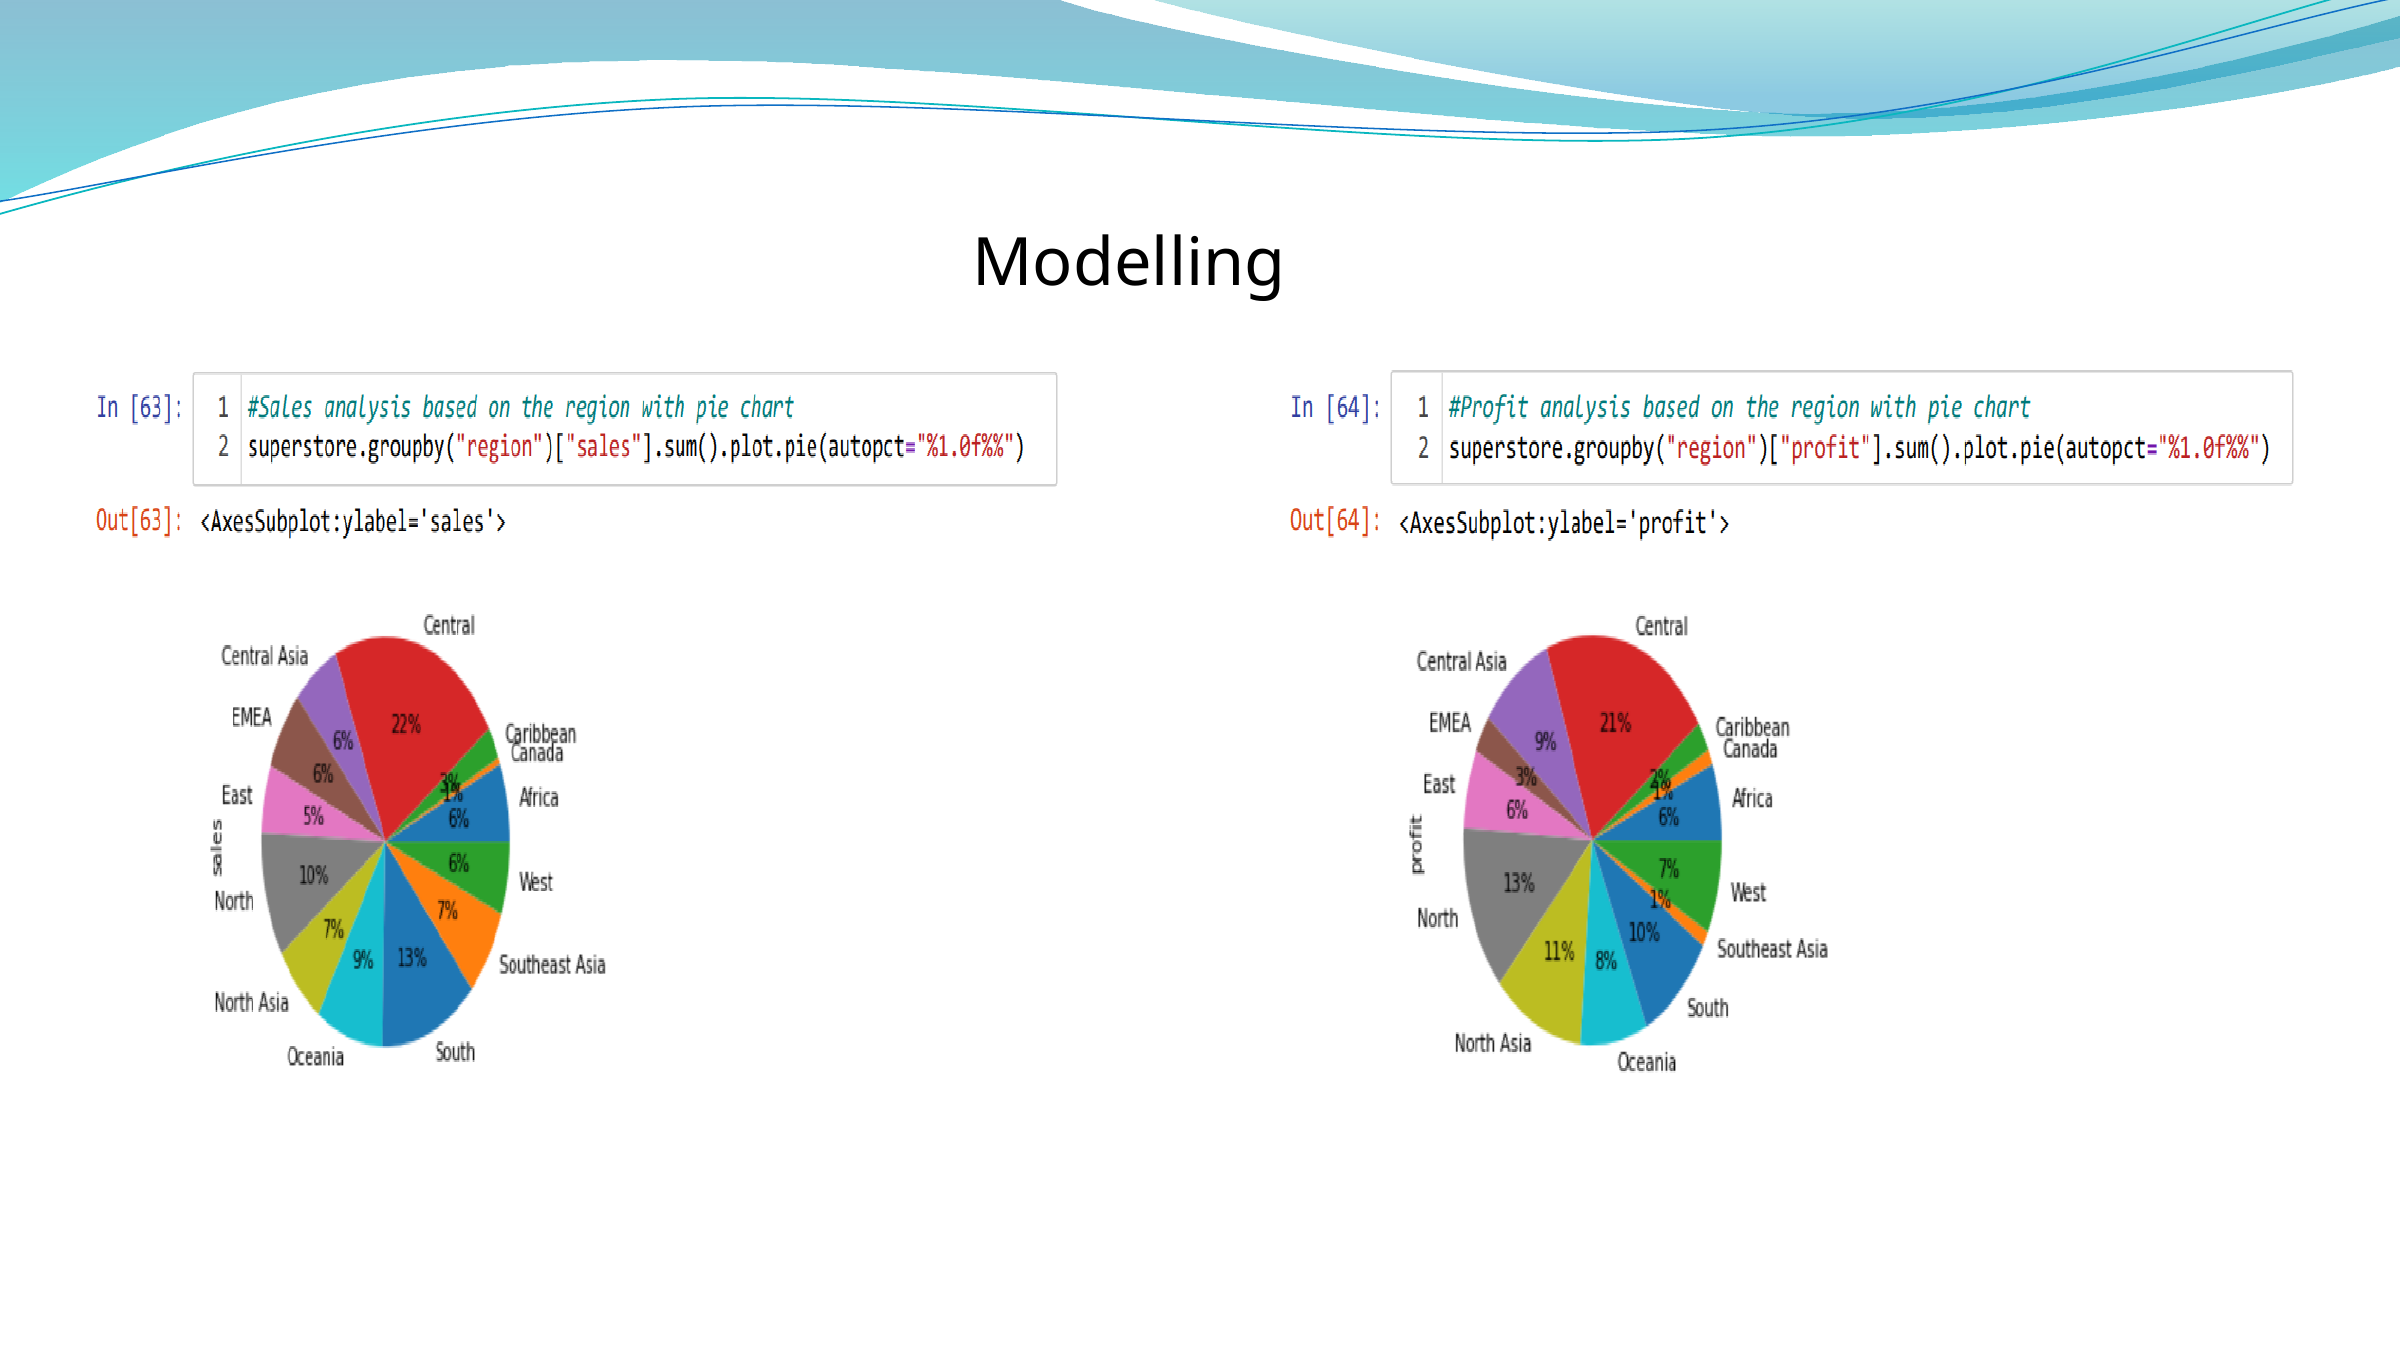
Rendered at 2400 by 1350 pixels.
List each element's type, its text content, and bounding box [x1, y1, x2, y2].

text_box Modelling [957, 211, 1301, 306]
picture [85, 369, 1071, 1225]
picture [1279, 369, 2357, 1153]
